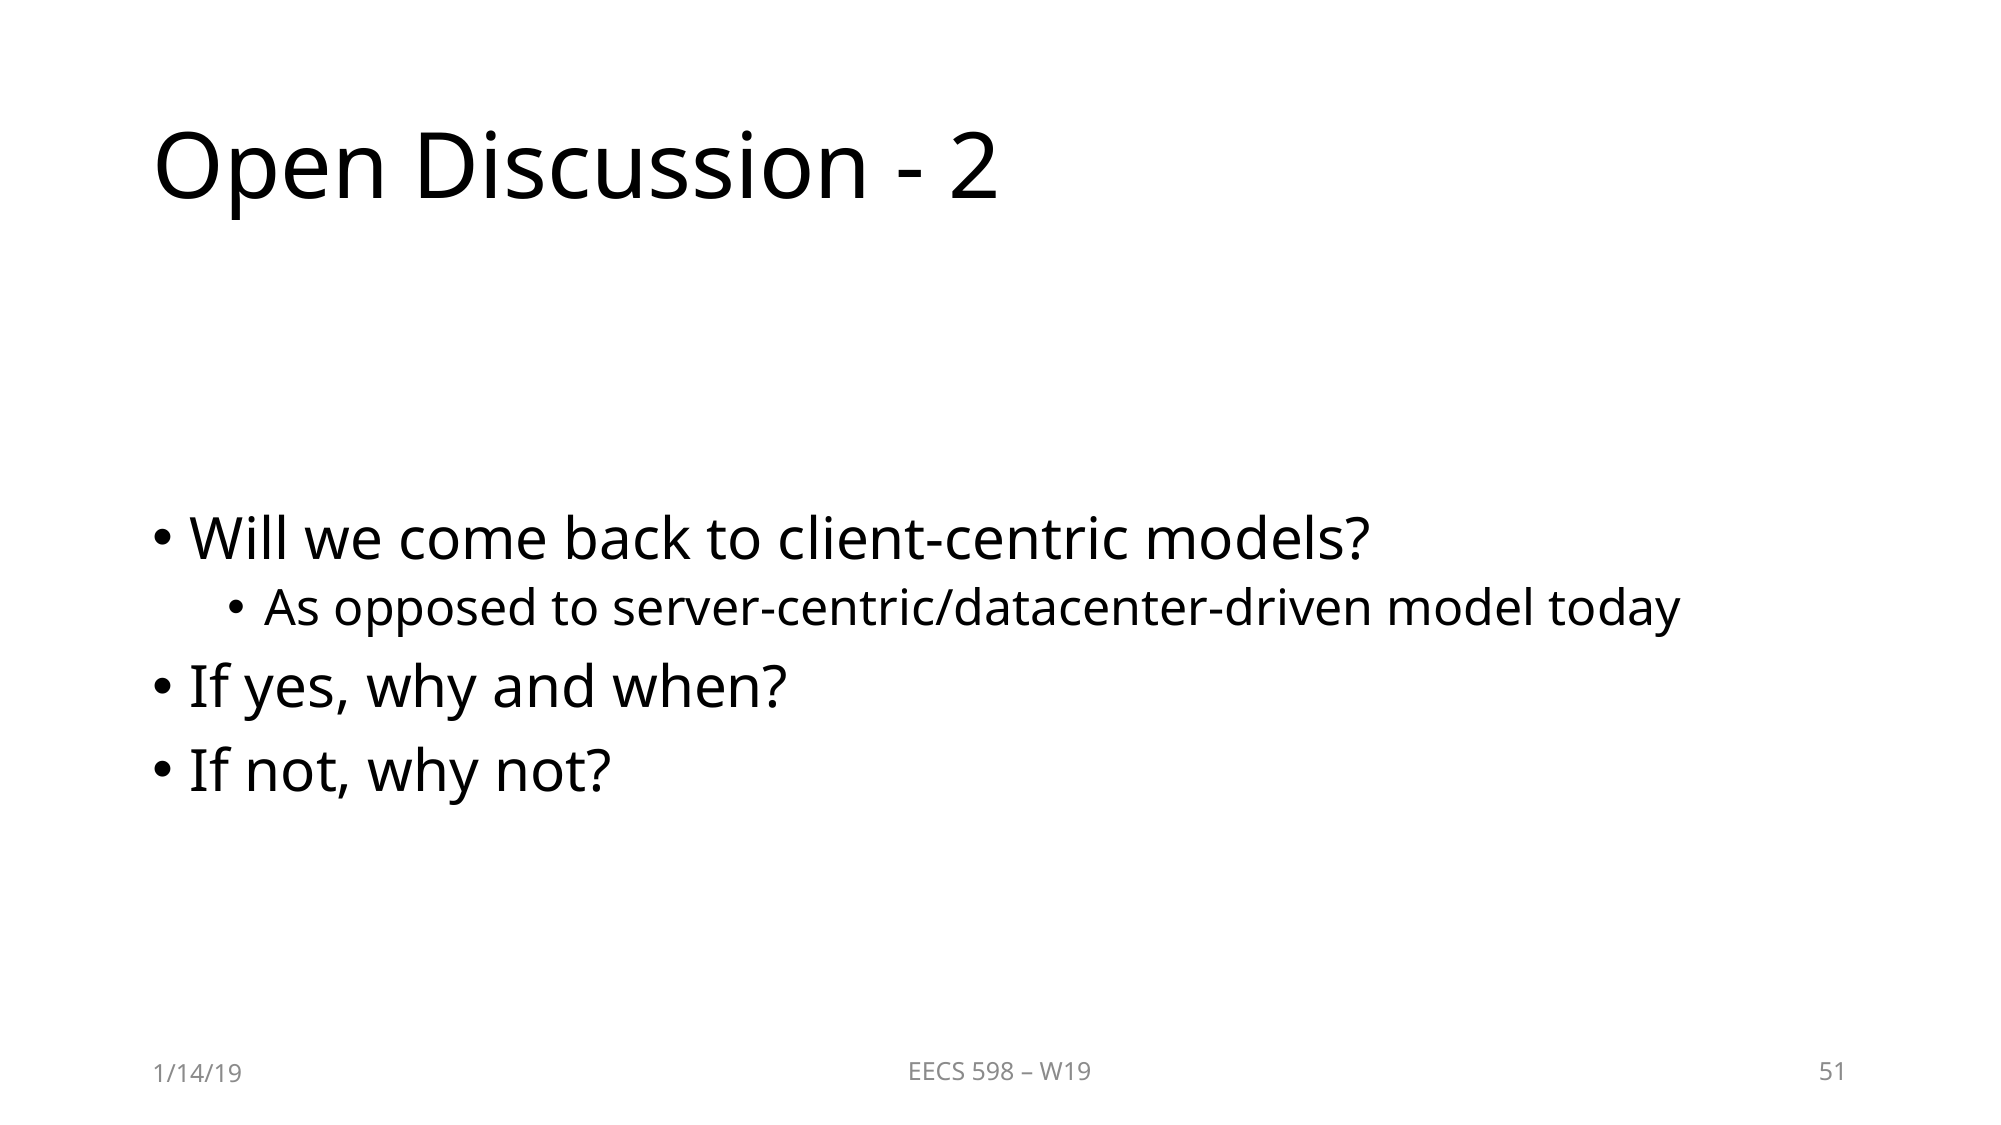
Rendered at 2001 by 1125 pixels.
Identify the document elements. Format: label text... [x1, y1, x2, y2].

title Open Discussion - 2 [137, 59, 1863, 278]
slide_number 51 [1412, 1042, 1863, 1103]
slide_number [137, 1042, 588, 1103]
footer EECS 598 – W19 [662, 1042, 1338, 1103]
list Will we come back to client-centric models? As opposed to server-centric/datacenter-driven model today If yes, why and when? If not, why not? [137, 299, 1863, 1014]
